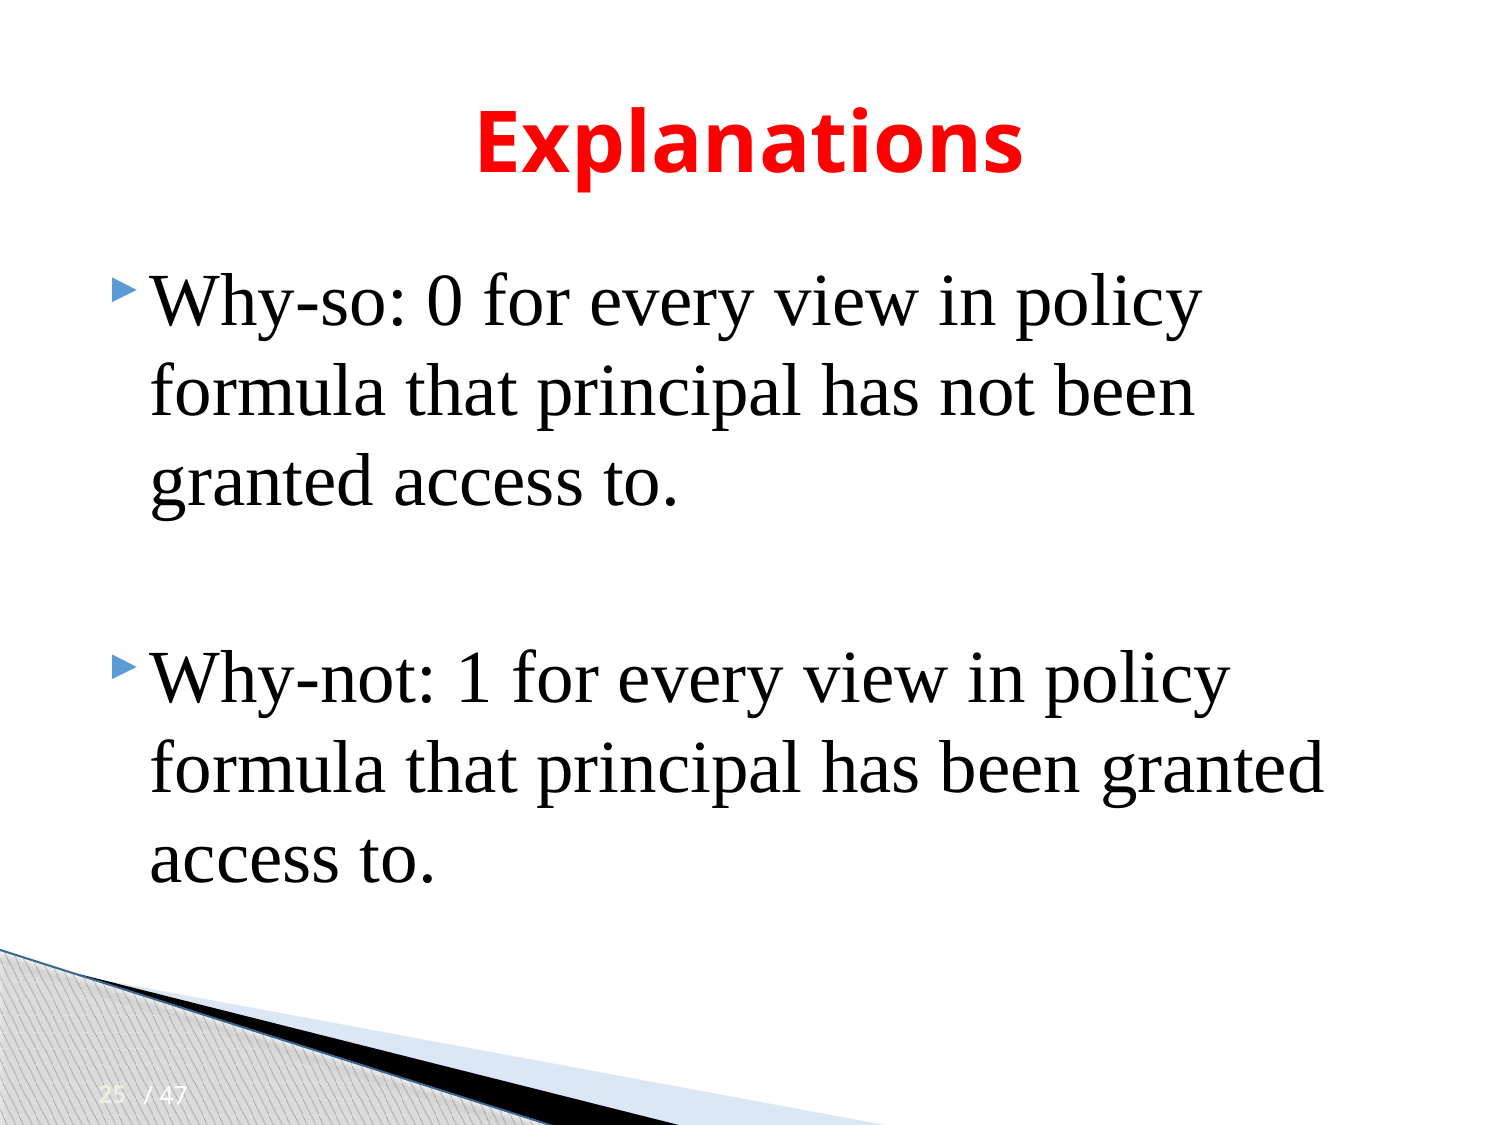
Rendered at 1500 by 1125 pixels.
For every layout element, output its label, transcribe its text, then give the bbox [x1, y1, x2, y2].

title Explanations [75, 45, 1425, 233]
list Why-so: 0 for every view in policy formula that principal has not been granted access to. Why-not: 1 for every view in policy formula that principal has been granted access to. [75, 243, 1425, 986]
slide_number 25 [75, 1065, 150, 1125]
